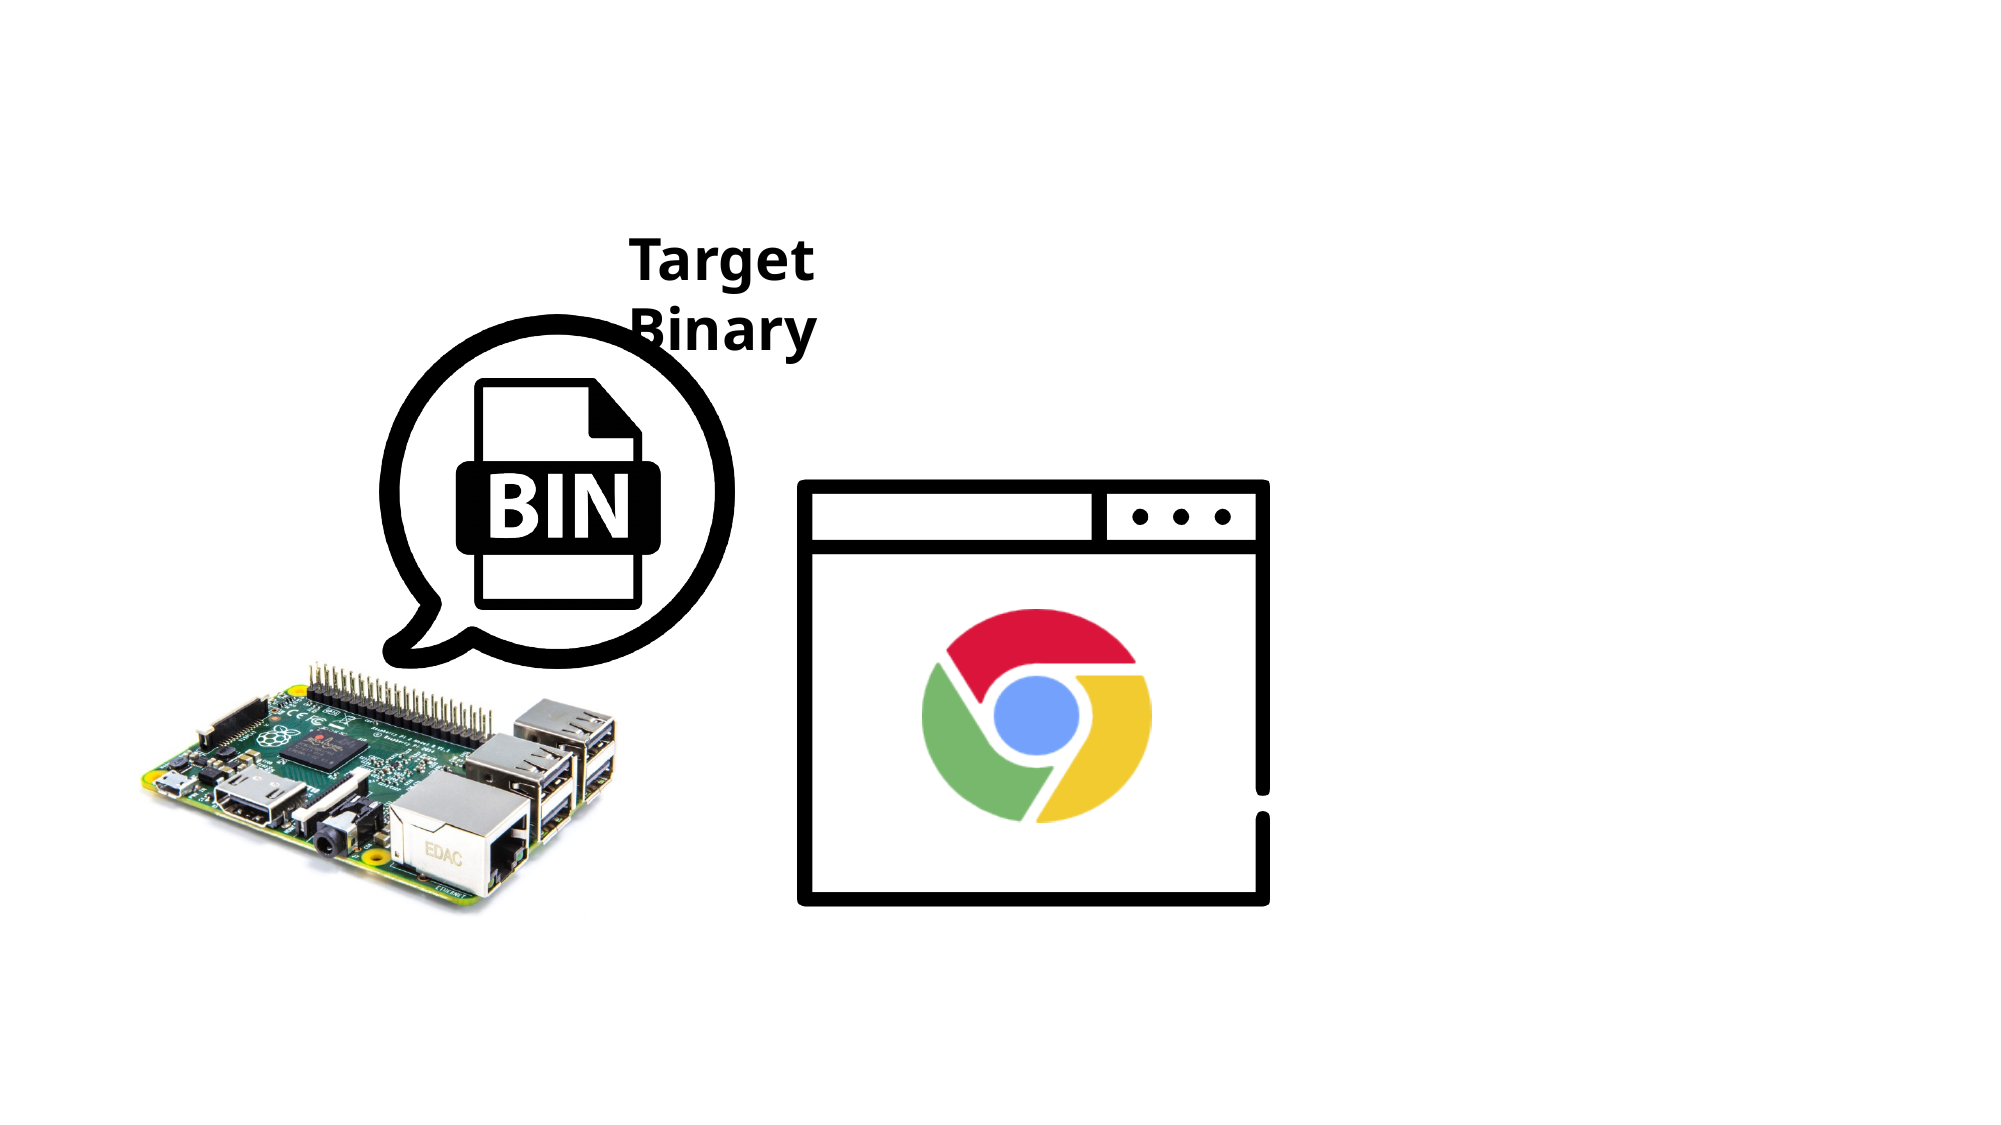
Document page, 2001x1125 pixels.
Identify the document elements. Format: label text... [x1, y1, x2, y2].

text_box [379, 314, 735, 669]
text_box Target Binary [521, 215, 923, 370]
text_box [797, 456, 1270, 929]
picture [123, 636, 636, 927]
